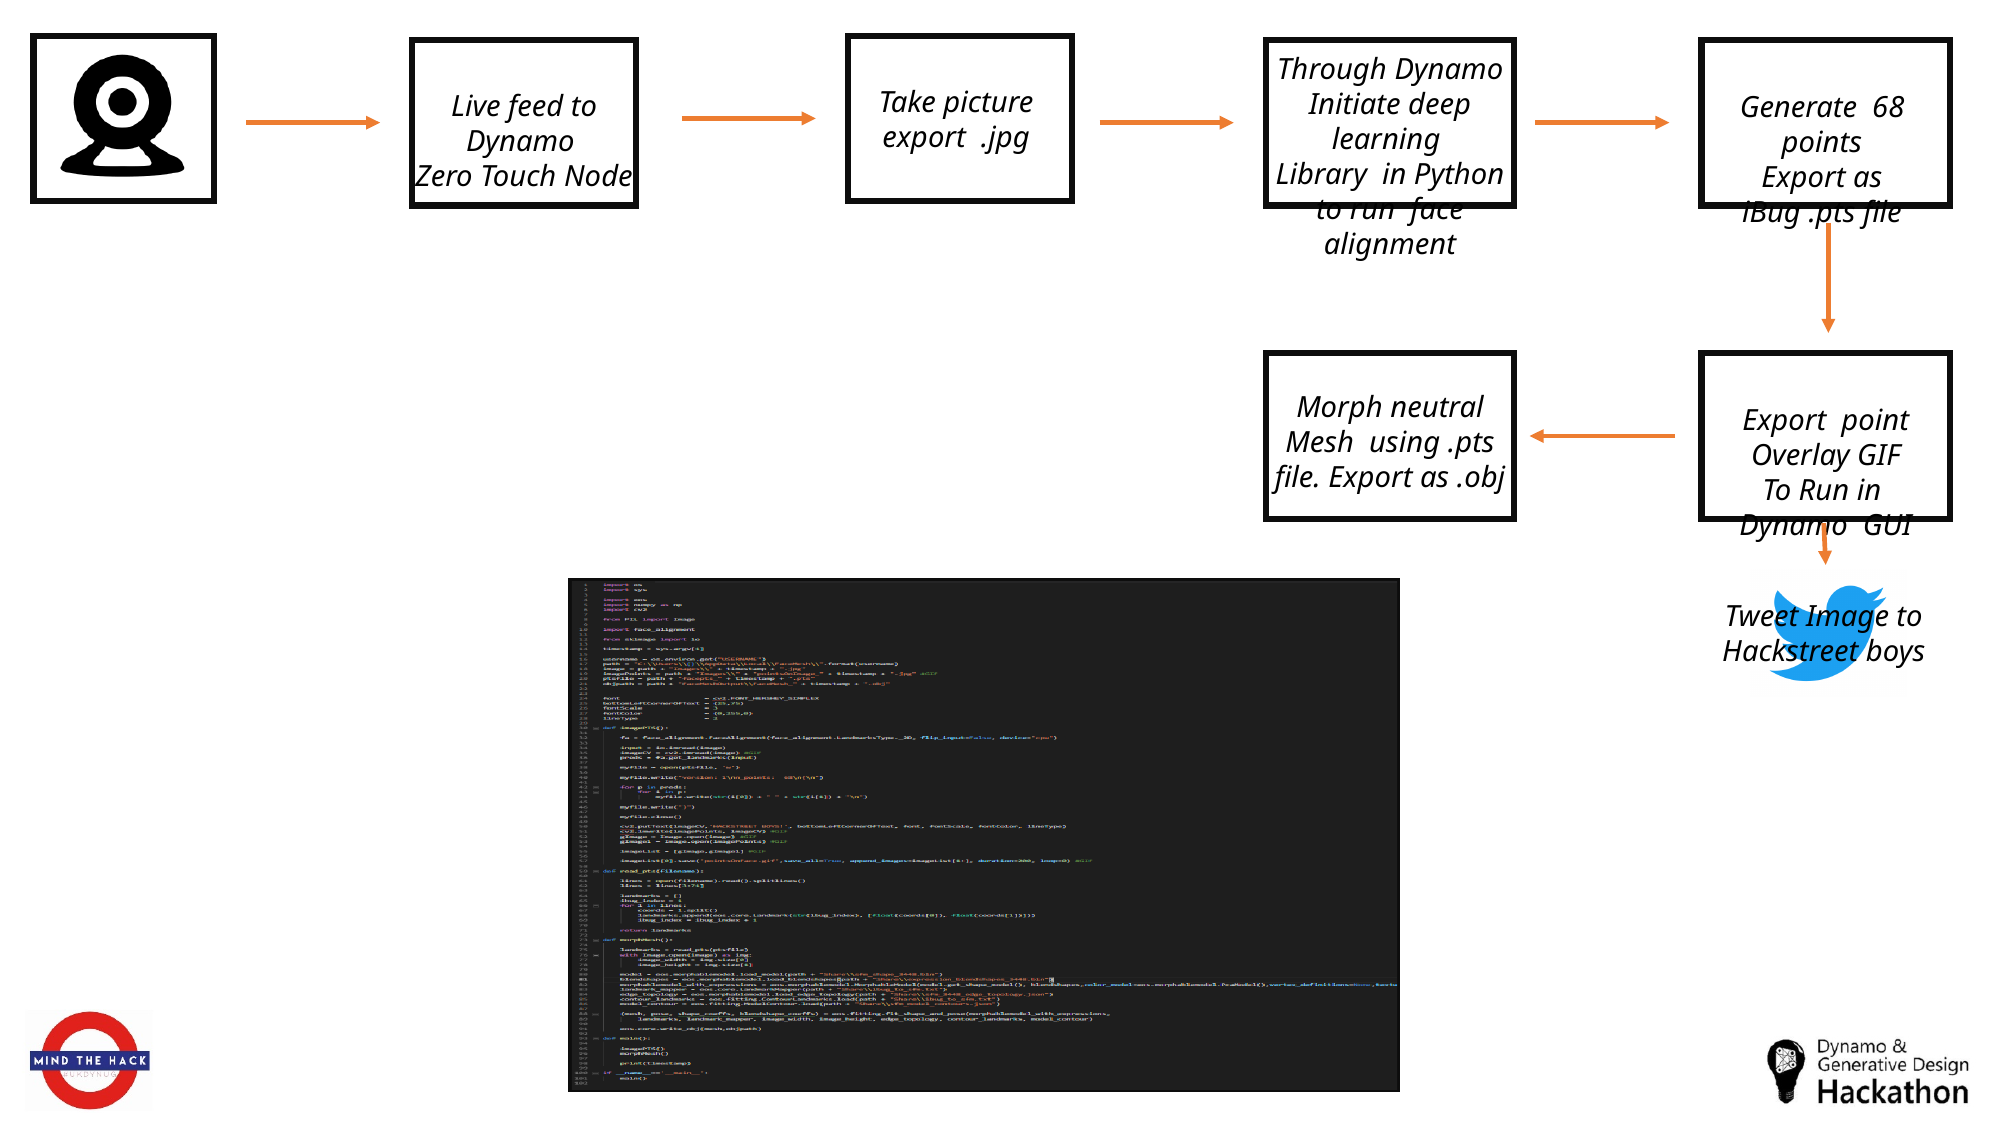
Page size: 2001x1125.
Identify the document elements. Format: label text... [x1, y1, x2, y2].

text_box [847, 161, 1073, 202]
text_box [1265, 352, 1515, 381]
text_box Morph neutral Mesh using .pts file. Export as .obj [1254, 381, 1526, 501]
text_box Generate 68 points Export as iBug .pts file [1689, 80, 1962, 236]
text_box [847, 35, 1073, 75]
picture [0, 1009, 184, 1113]
picture [1750, 1022, 1978, 1113]
text_box [1265, 501, 1515, 520]
text_box [411, 200, 637, 206]
text_box [32, 35, 215, 202]
text_box Live feed to Dynamo Zero Touch Node [388, 79, 661, 200]
text_box Tweet Image to Hackstreet boys [1687, 589, 1750, 675]
picture [1750, 569, 1907, 697]
text_box [1700, 39, 1951, 80]
text_box Take picture export .jpg [820, 75, 1092, 161]
text_box [1700, 352, 1951, 394]
text_box Tweet Image to Hackstreet boys [1907, 589, 1960, 675]
text_box Export point Overlay GIF To Run in Dynamo GUI [1689, 394, 1962, 549]
picture [571, 581, 1398, 1090]
text_box Through Dynamo Initiate deep learning Library in Python to run face alignment [1254, 42, 1526, 268]
picture [56, 48, 191, 189]
text_box [411, 39, 637, 79]
